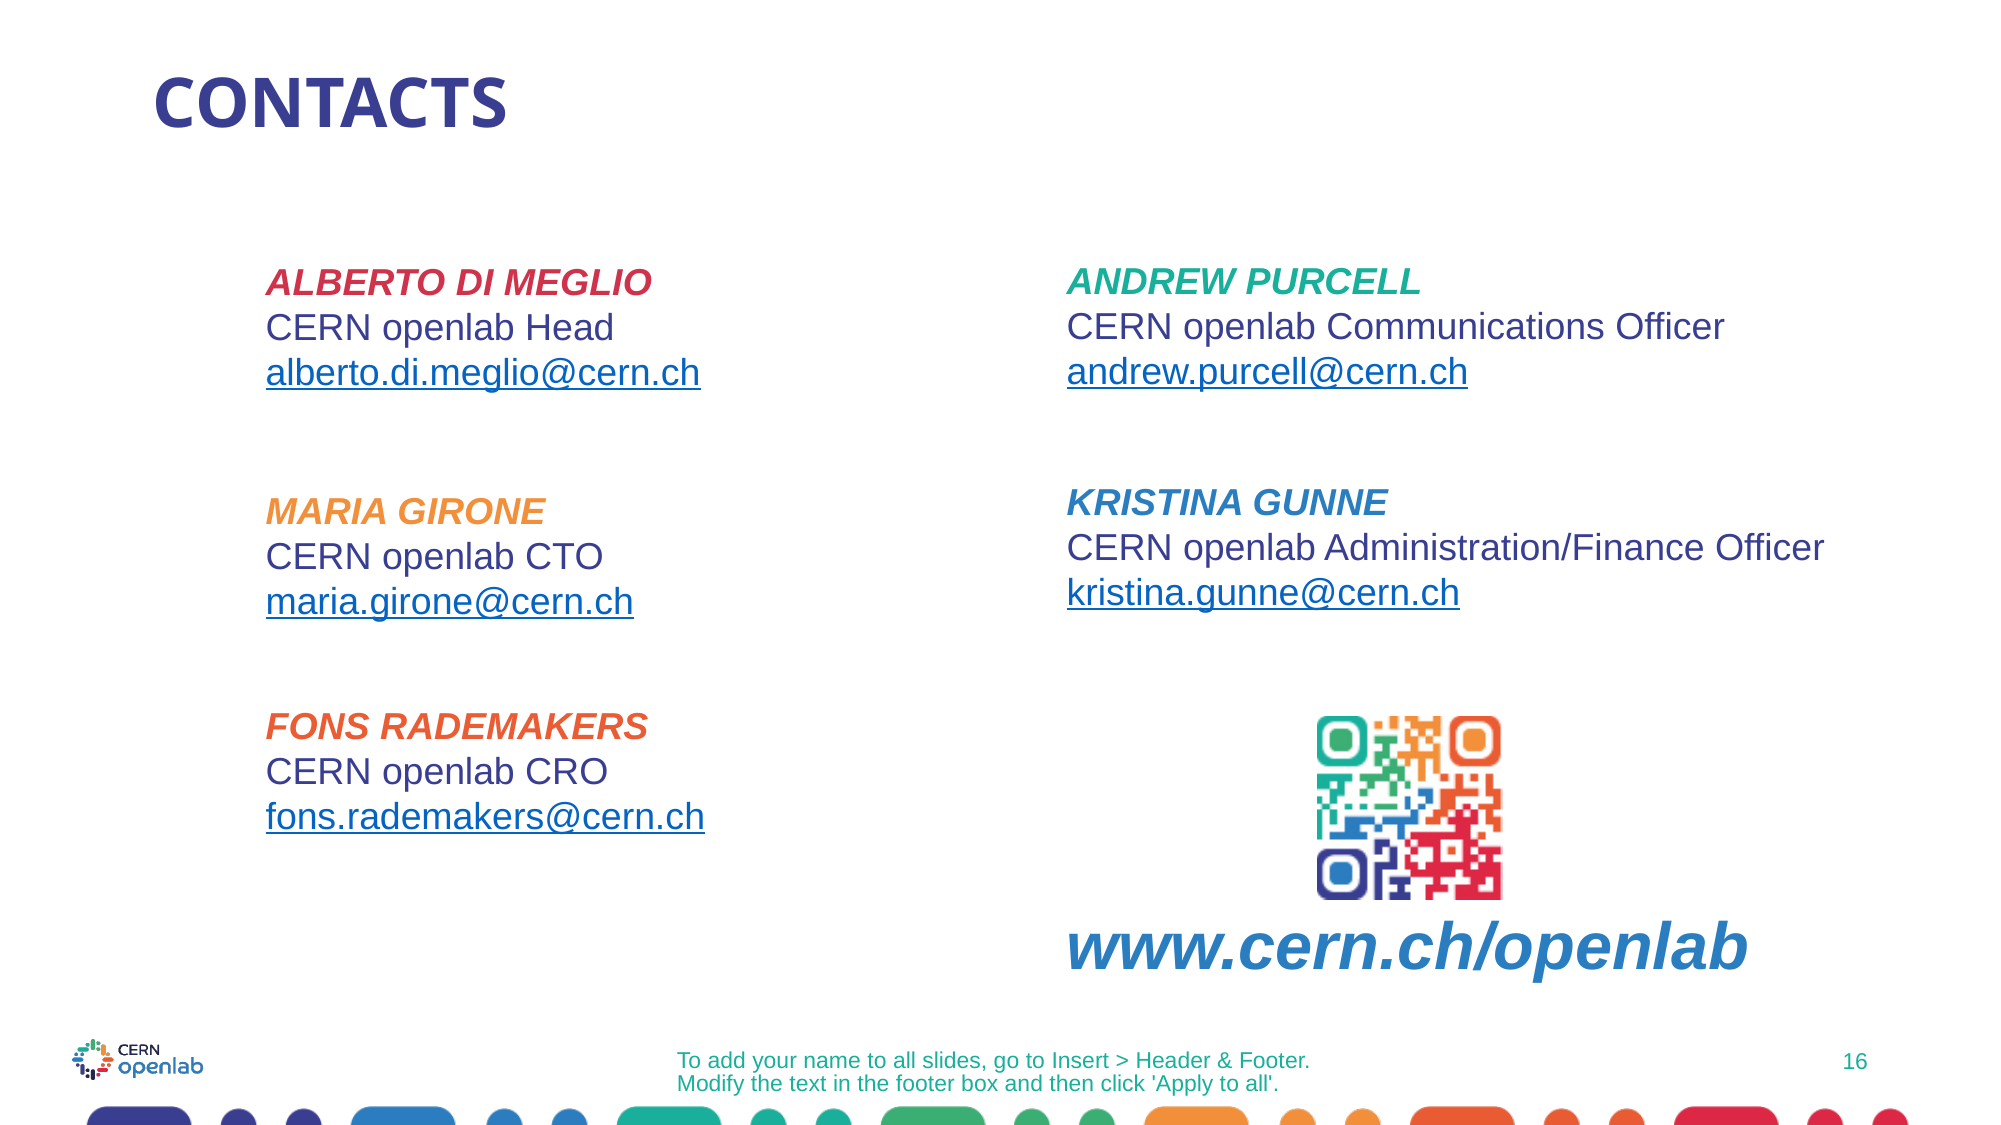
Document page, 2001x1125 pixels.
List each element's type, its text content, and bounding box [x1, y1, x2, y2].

text_box KRISTINA GUNNE CERN openlab Administration/Finance Officer kristina.gunne@cern.ch [1051, 470, 1860, 621]
footer To add your name to all slides, go to Insert > Header & Footer. Modify the text in the footer box and then click 'Apply to all'. [661, 1029, 1337, 1090]
text_box www.cern.ch/openlab [1051, 895, 1979, 991]
picture [72, 1039, 203, 1080]
picture [1317, 716, 1503, 900]
title CONTACTS [137, 59, 1863, 150]
text_box ANDREW PURCELL CERN openlab Communications Officer andrew.purcell@cern.ch [1051, 249, 1769, 400]
text_box MARIA GIRONE CERN openlab CTO maria.girone@cern.ch FONS RADEMAKERS CERN openlab CRO fons.rademakers@cern.ch [250, 479, 725, 845]
text_box ALBERTO DI MEGLIO CERN openlab Head alberto.di.meglio@cern.ch [250, 250, 759, 401]
